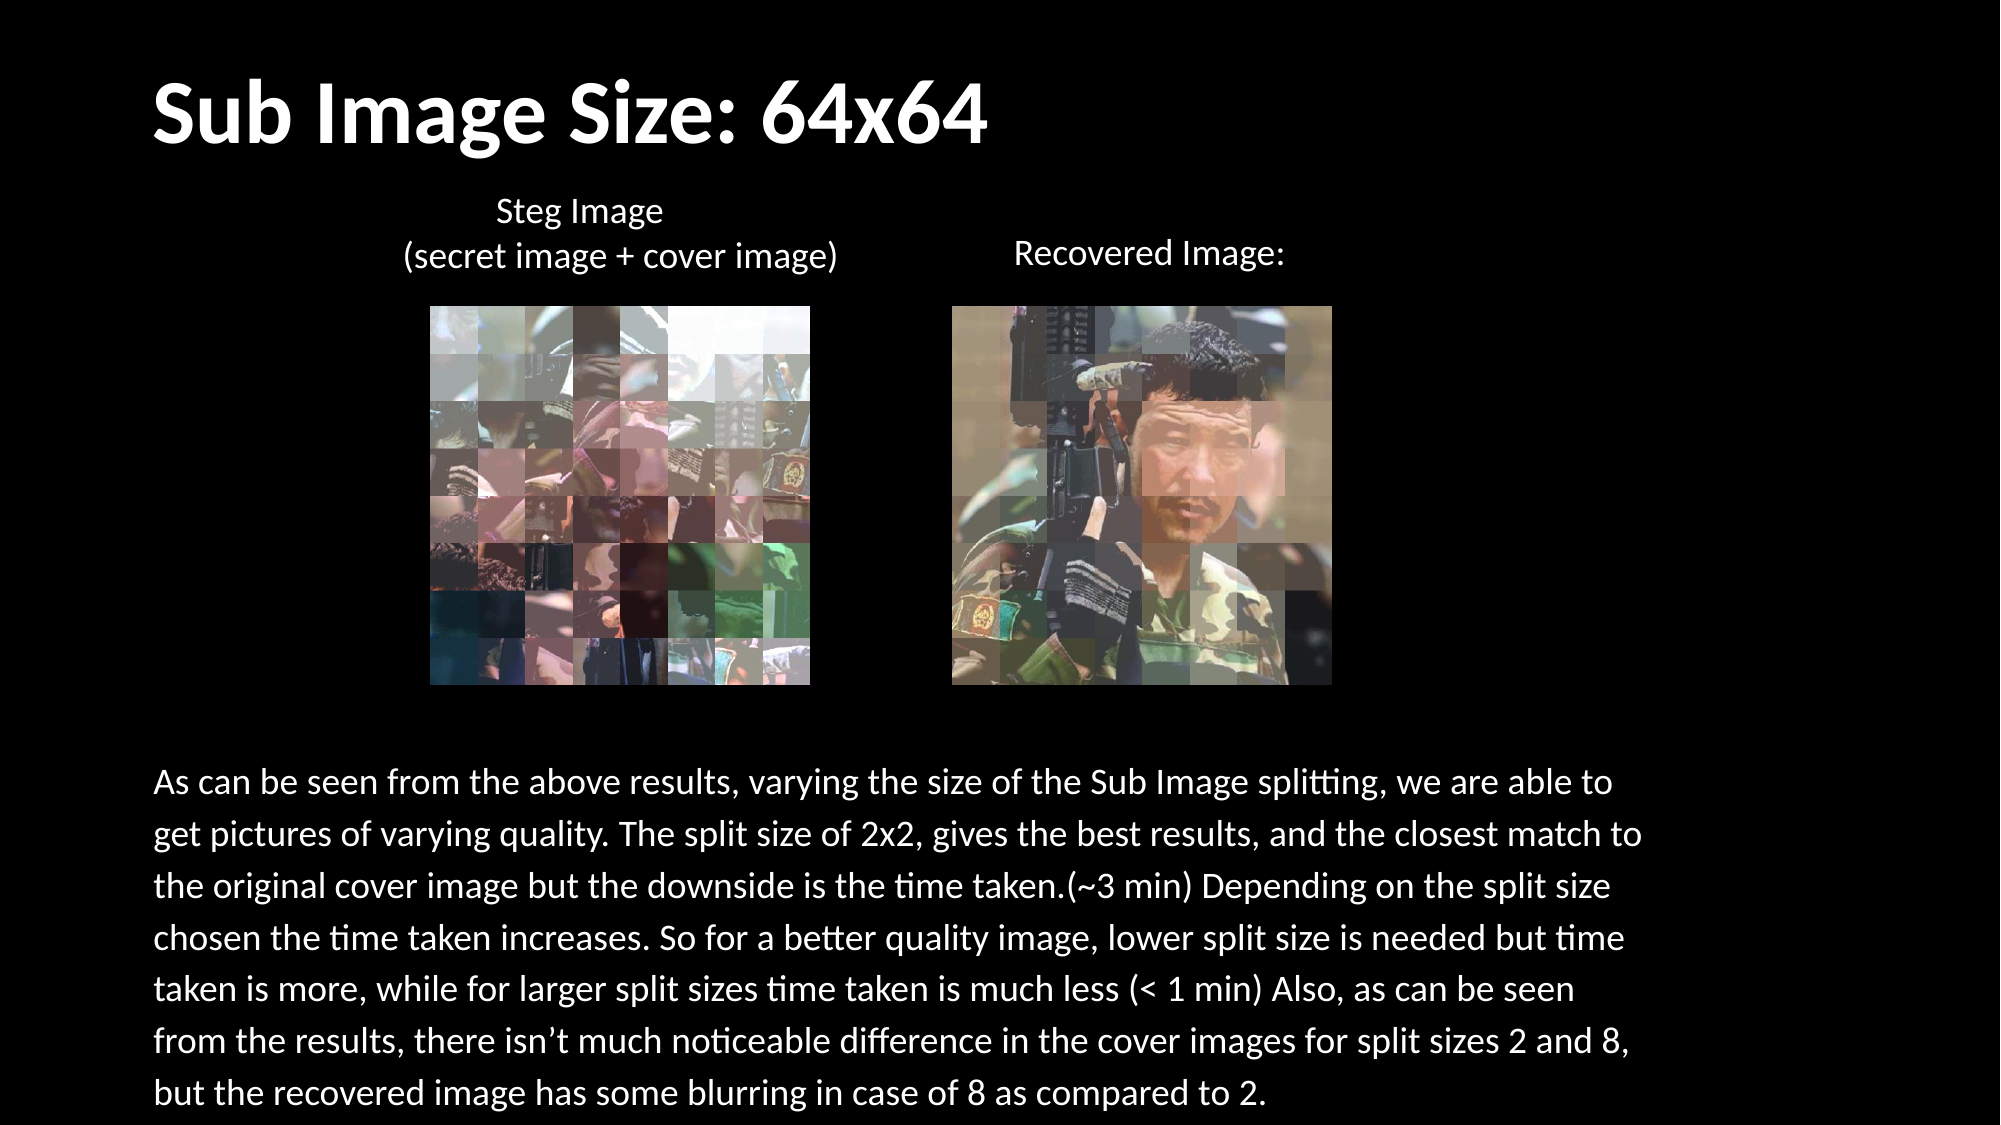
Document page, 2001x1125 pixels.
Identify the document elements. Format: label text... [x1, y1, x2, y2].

title Sub Image Size: 64x64 [137, 59, 1863, 278]
picture [430, 306, 810, 685]
picture [952, 306, 1332, 685]
text_box Steg Image (secret image + cover image) [387, 178, 1388, 284]
text_box As can be seen from the above results, varying the size of the Sub Image splitting, we are able to get pictures of varying quality. The split size of 2x2, gives the best results, and the closest match to the original cover image but the downside is the time taken.(~3 min) Depending on the split size chosen the time taken increases. So for a better quality image, lower split size is needed but time taken is more, while for larger split sizes time taken is much less (< 1 min) Also, as can be seen from the results, there isn’t much noticeable difference in the cover images for split sizes 2 and 8, but the recovered image has some blurring in case of 8 as compared to 2. [138, 743, 1670, 1120]
